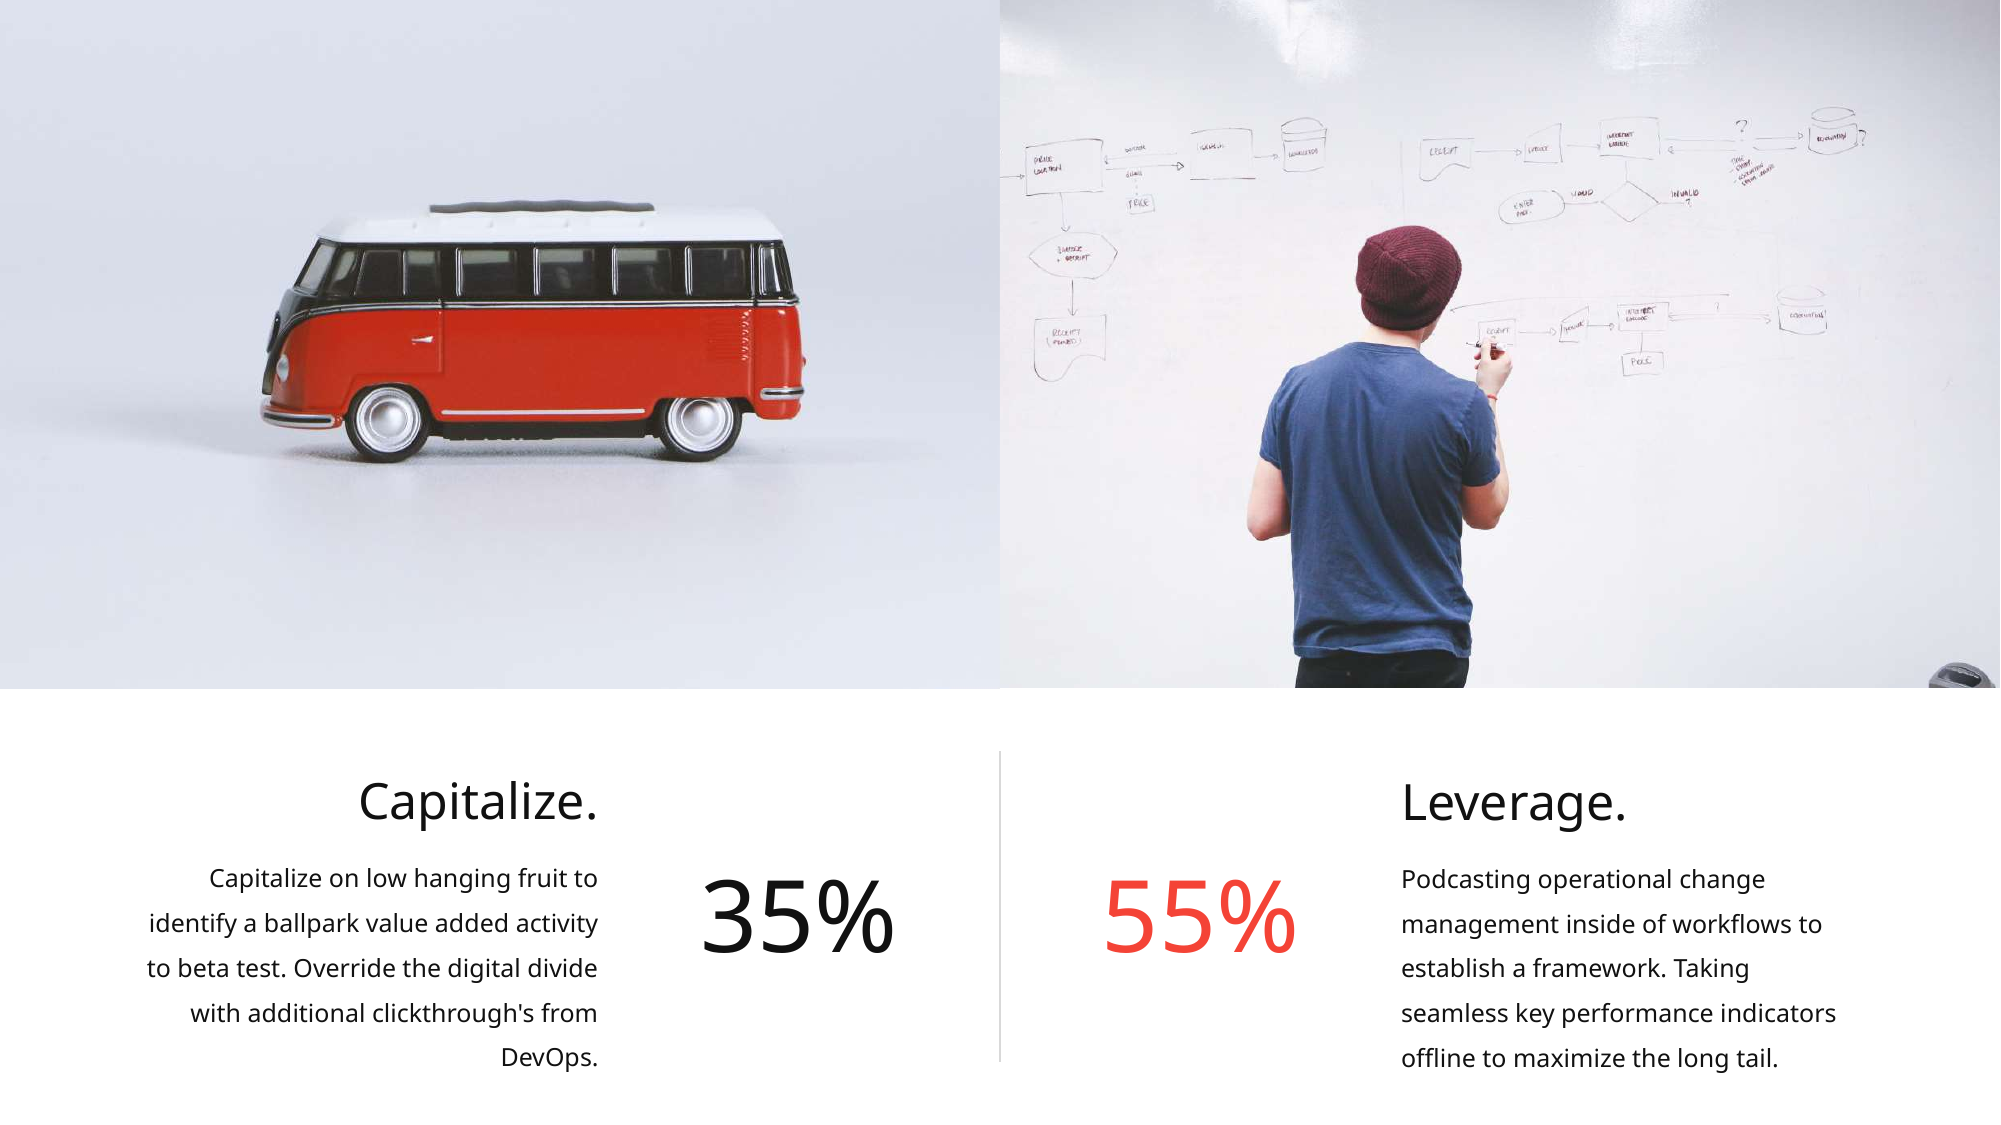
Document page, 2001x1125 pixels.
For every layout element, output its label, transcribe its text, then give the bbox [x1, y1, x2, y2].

text_box Leverage. [1401, 770, 1756, 831]
text_box 35% [656, 763, 943, 1050]
picture [0, 0, 2000, 689]
text_box 55% [1057, 763, 1344, 1050]
text_box Podcasting operational change management inside of workflows to establish a framework. Taking seamless key performance indicators offline to maximize the long tail. [1401, 848, 1858, 1073]
text_box Capitalize on low hanging fruit to identify a ballpark value added activity to beta test. Override the digital divide with additional clickthrough's from DevOps. [141, 847, 599, 1072]
text_box Capitalize. [244, 769, 599, 830]
